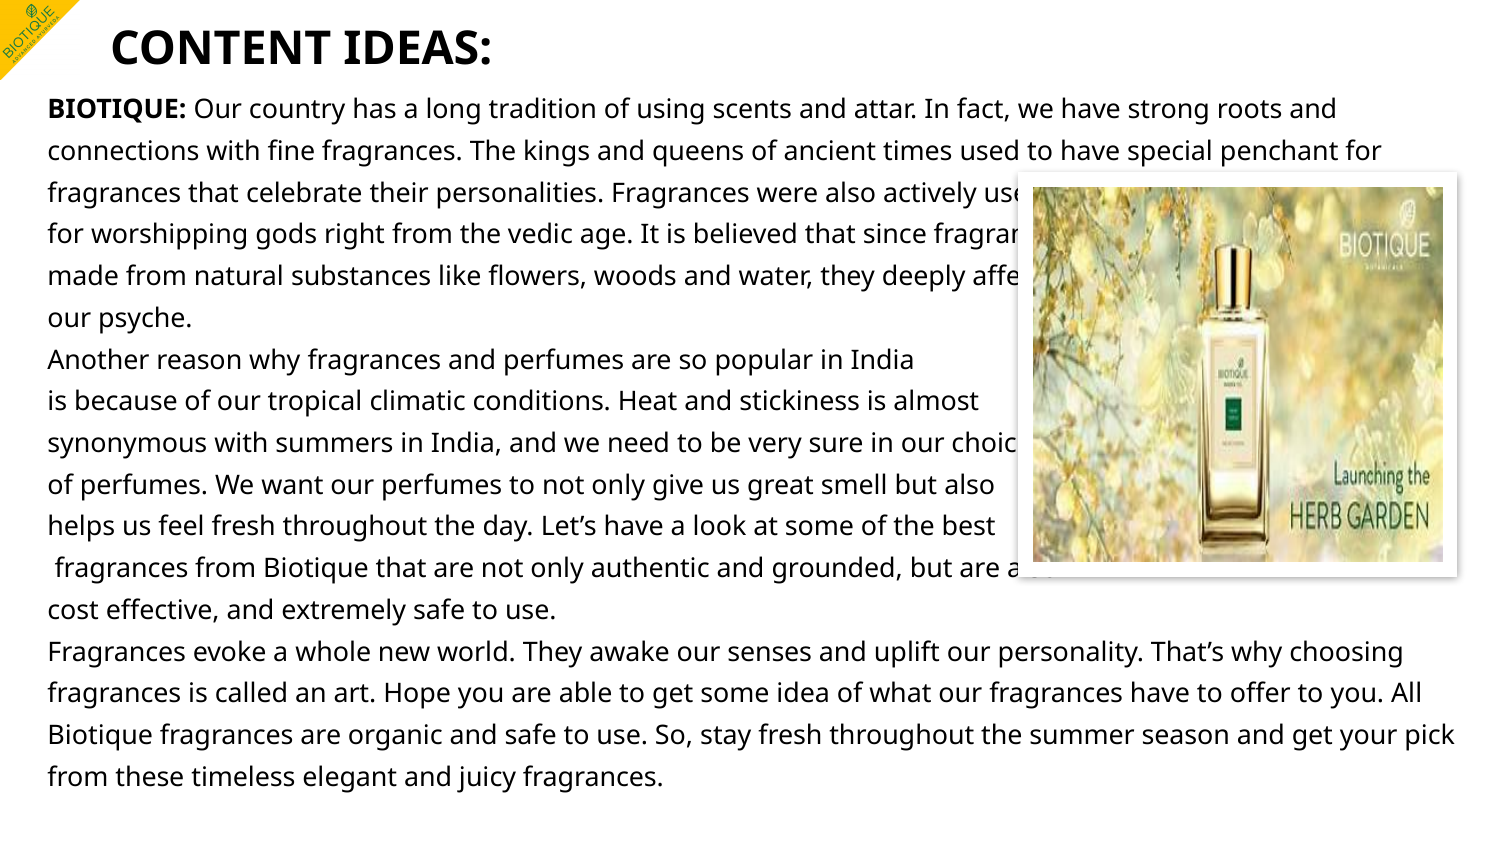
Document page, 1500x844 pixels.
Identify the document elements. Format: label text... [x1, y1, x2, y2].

picture [0, 0, 80, 80]
title CONTENT IDEAS: [95, 0, 1493, 94]
list BIOTIQUE: Our country has a long tradition of using scents and attar. In fact, we have strong roots and connections with fine fragrances. The kings and queens of ancient times used to have special penchant for fragrances that celebrate their personalities. Fragrances were also actively used for worshipping gods right from the vedic age. It is believed that since fragrances made from natural substances like flowers, woods and water, they deeply affect our psyche. Another reason why fragrances and perfumes are so popular in India is because of our tropical climatic conditions. Heat and stickiness is almost synonymous with summers in India, and we need to be very sure in our choice of perfumes. We want our perfumes to not only give us great smell but also helps us feel fresh throughout the day. Let’s have a look at some of the best fragrances from Biotique that are not only authentic and grounded, but are also cost effective, and extremely safe to use. Fragrances evoke a whole new world. They awake our senses and uplift our personality. That’s why choosing fragrances is called an art. Hope you are able to get some idea of what our fragrances have to offer to you. All Biotique fragrances are organic and safe to use. So, stay fresh throughout the summer season and get your pick from these timeless elegant and juicy fragrances. [15, 69, 1485, 826]
picture [1032, 186, 1443, 563]
